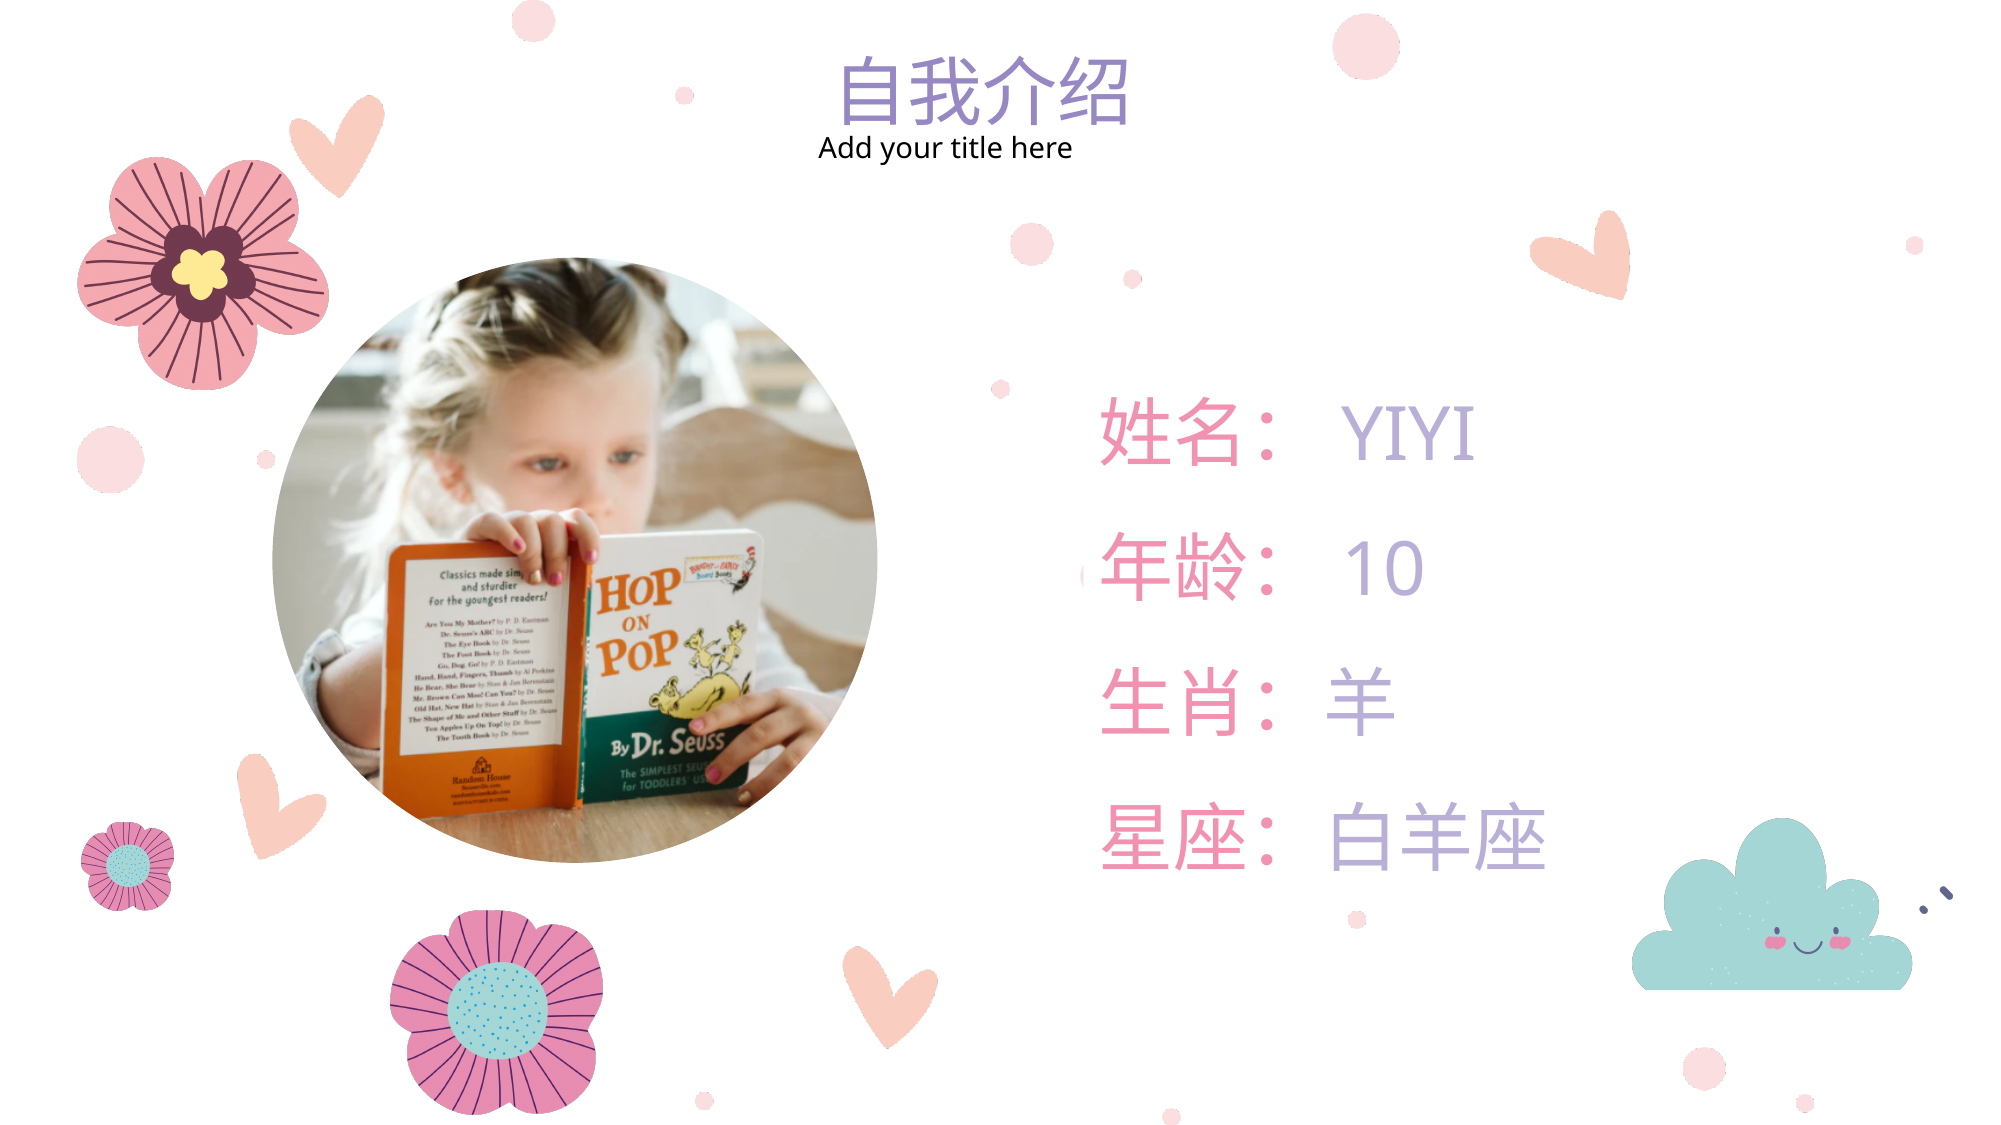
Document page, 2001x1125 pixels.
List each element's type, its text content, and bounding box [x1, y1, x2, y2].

text_box 自我介绍 [817, 36, 1182, 122]
text_box Add your title here [803, 122, 1197, 172]
picture [76, 0, 1953, 1125]
text_box 姓名：YIYI 年龄：10 生肖：羊 星座：白羊座 [1083, 332, 1855, 888]
